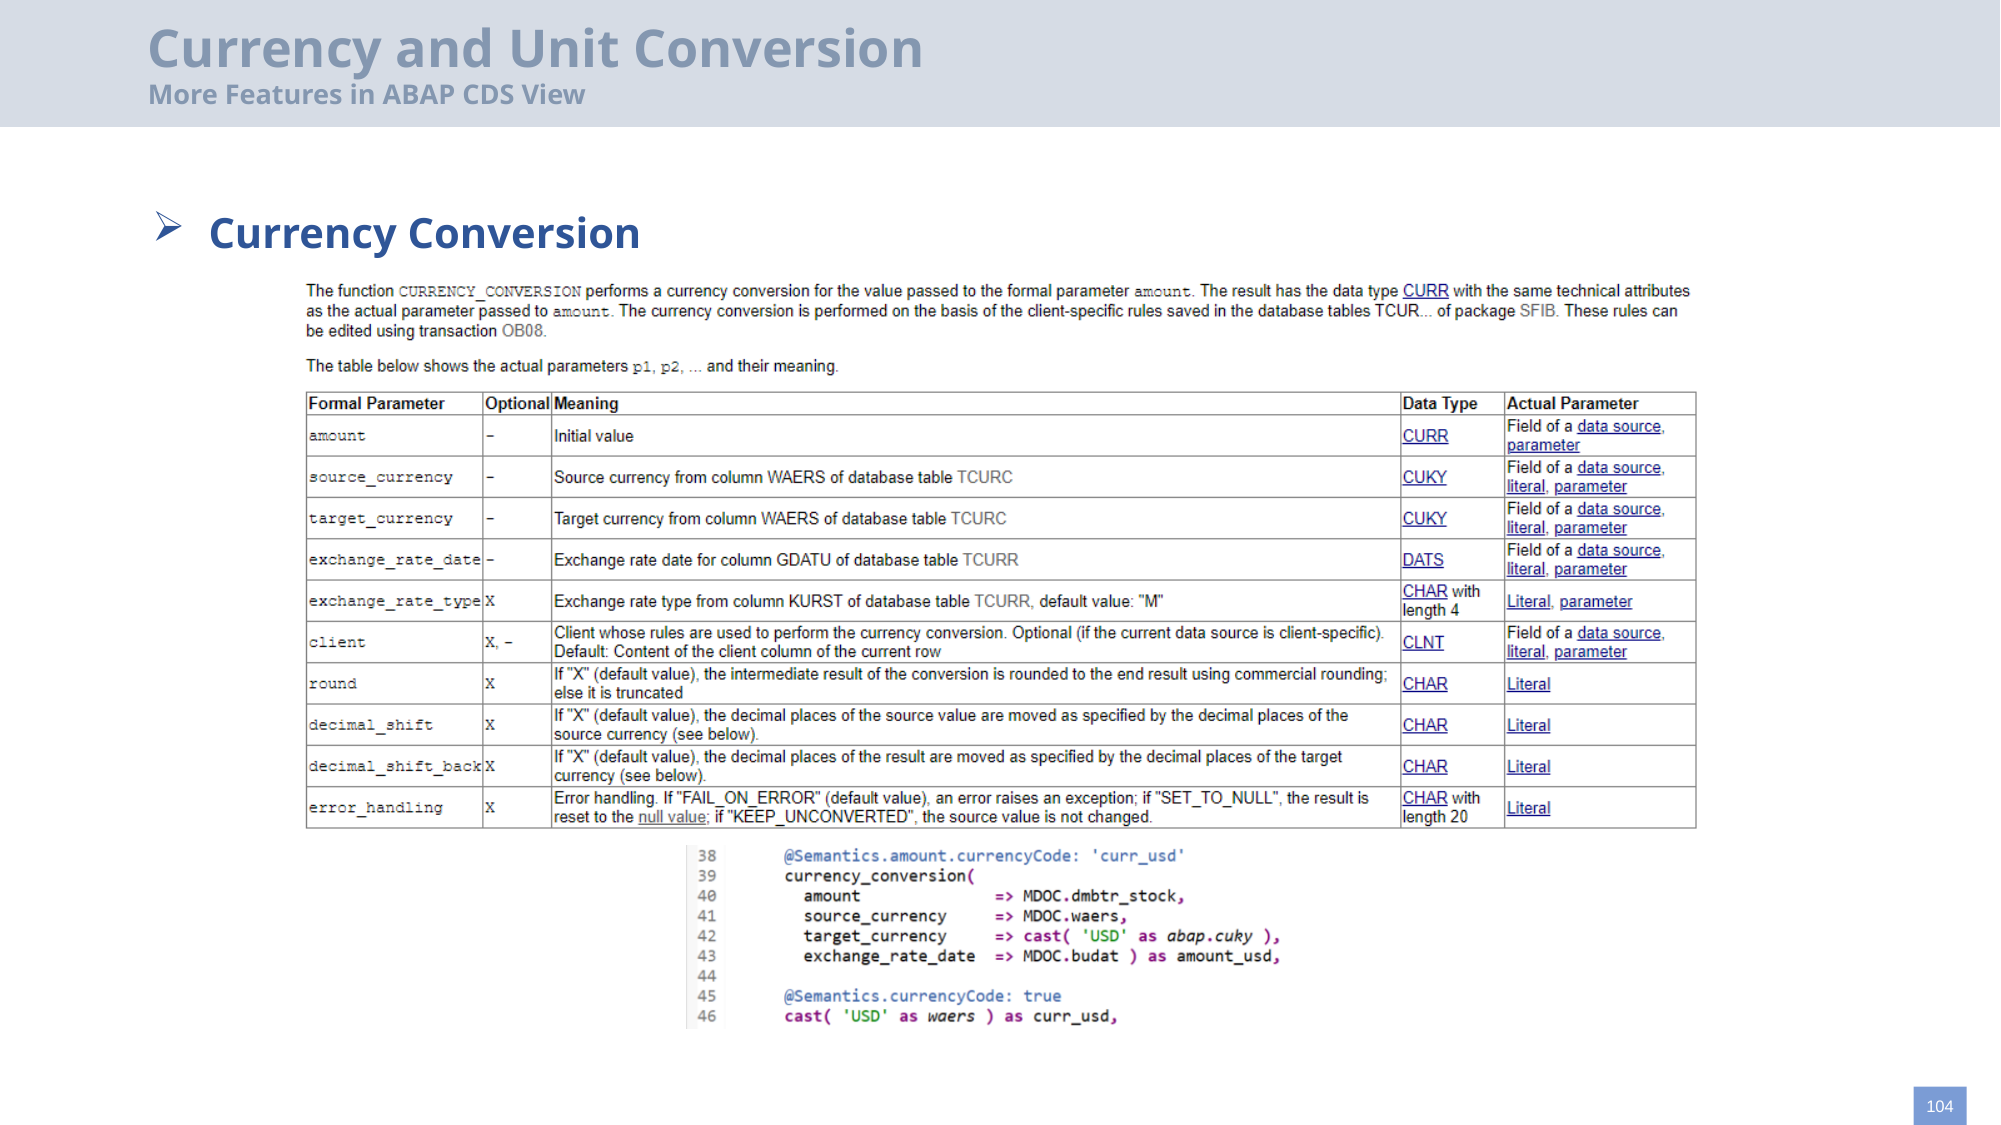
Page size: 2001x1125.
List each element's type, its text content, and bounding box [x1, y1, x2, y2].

list Currency Conversion [137, 199, 1863, 1014]
picture [686, 844, 1314, 1029]
title Currency and Unit Conversion More Features in ABAP CDS View [133, 0, 1867, 128]
picture [301, 279, 1699, 831]
